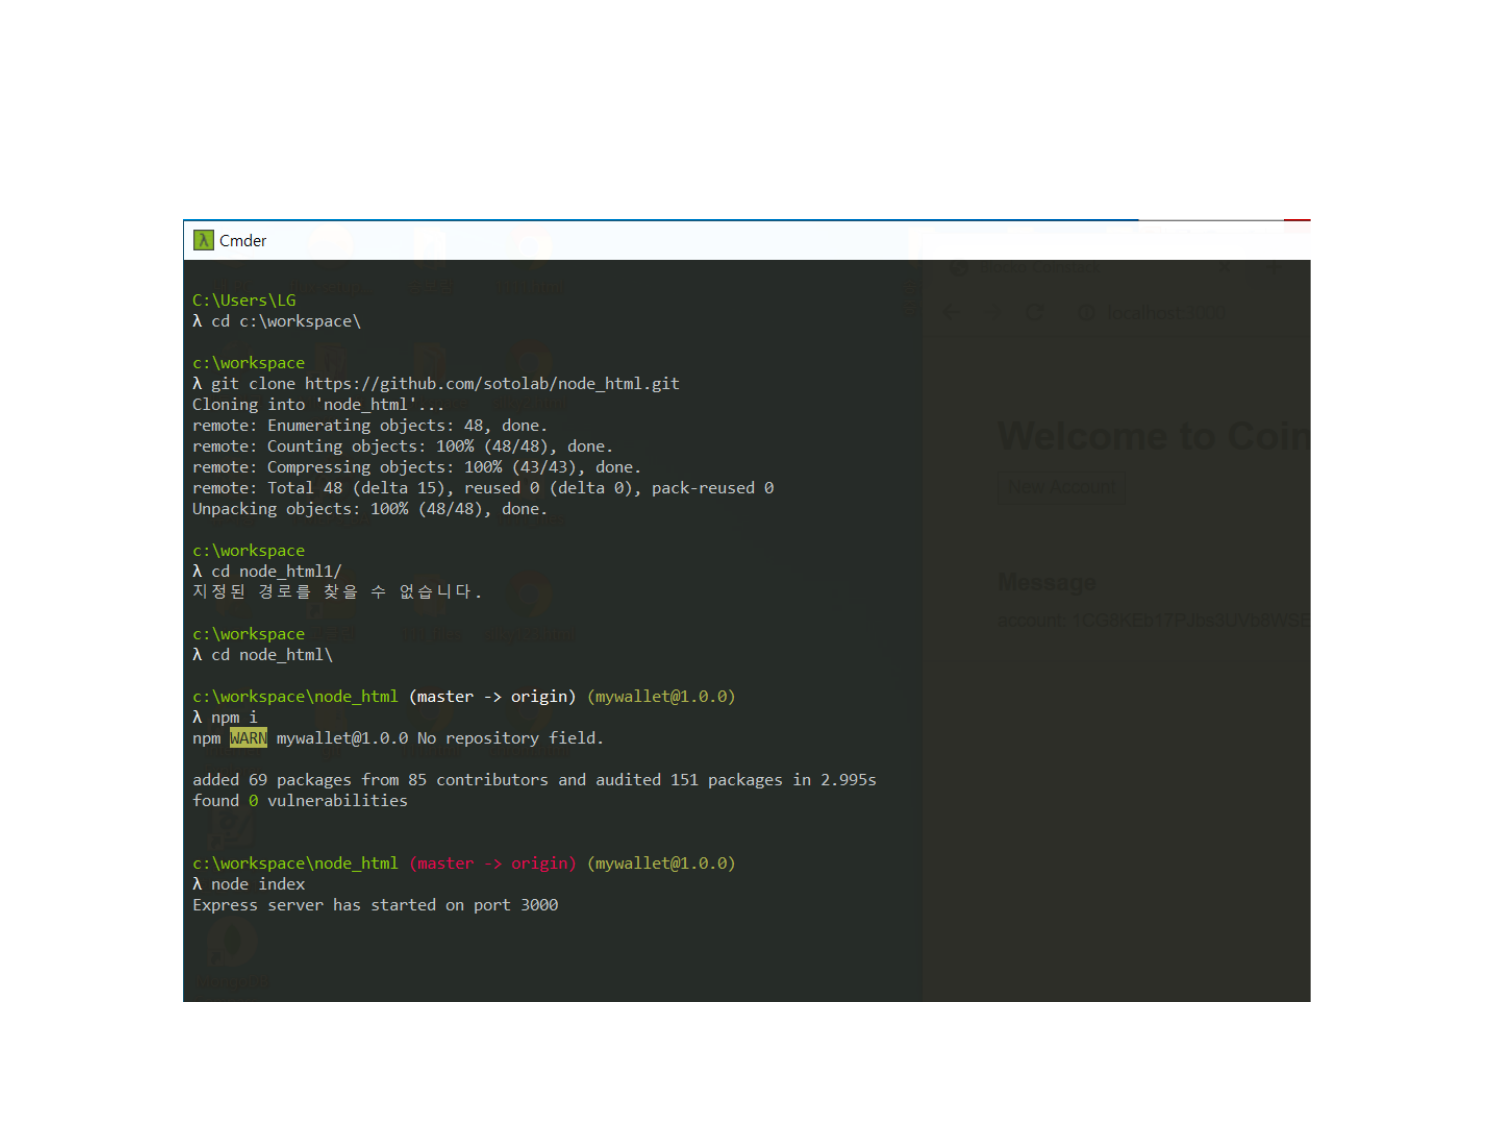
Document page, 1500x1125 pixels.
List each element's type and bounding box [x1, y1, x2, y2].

picture [182, 219, 1311, 1002]
